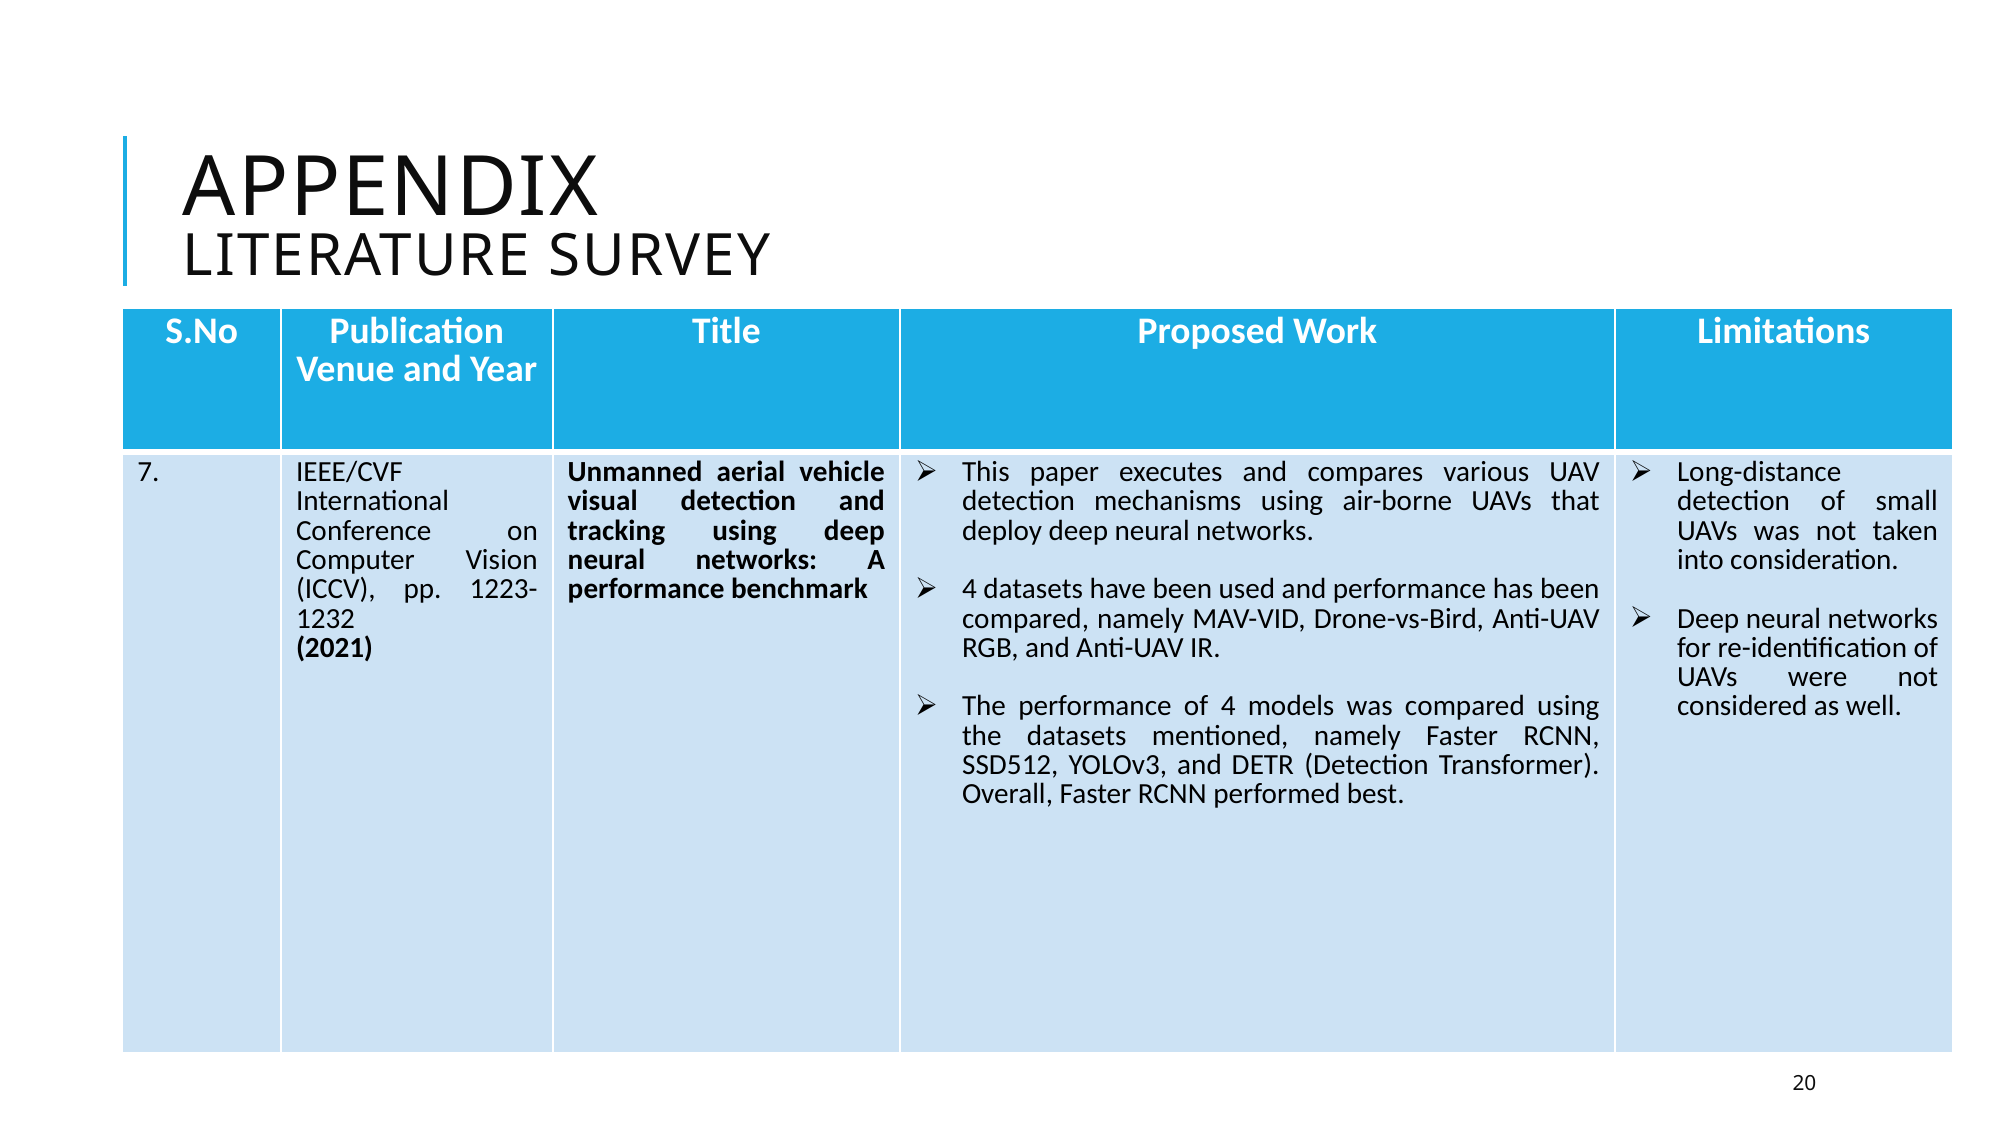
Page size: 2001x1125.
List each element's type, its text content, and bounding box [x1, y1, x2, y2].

table_header S.No [123, 309, 280, 449]
table_cell 7. [123, 455, 280, 1052]
table_header Title [554, 309, 899, 449]
table_header Proposed Work [901, 309, 1614, 449]
slide_number 20 [1777, 1061, 1938, 1107]
table_cell This paper executes and compares various UAV detection mechanisms using air-borne UAVs that deploy deep neural networks. 4 datasets have been used and performance has been compared, namely MAV-VID, Drone-vs-Bird, Anti-UAV RGB, and Anti-UAV IR. The performance of 4 models was compared using the datasets mentioned, namely Faster RCNN, SSD512, YOLOv3, and DETR (Detection Transformer). Overall, Faster RCNN performed best. [901, 455, 1614, 1052]
table_cell Unmanned aerial vehicle visual detection and tracking using deep neural networks: A performance benchmark [554, 455, 899, 1052]
table_header Limitations [1616, 309, 1952, 449]
table_cell IEEE/CVF International Conference on Computer Vision (ICCV), pp. 1223-1232 (2021) [282, 455, 552, 1052]
table_cell Long-distance detection of small UAVs was not taken into consideration. Deep neural networks for re-identification of UAVs were not considered as well. [1616, 455, 1952, 1052]
table_header Publication Venue and Year [282, 309, 552, 449]
title Appendix LITERATURE SURVEY [168, 96, 1763, 307]
